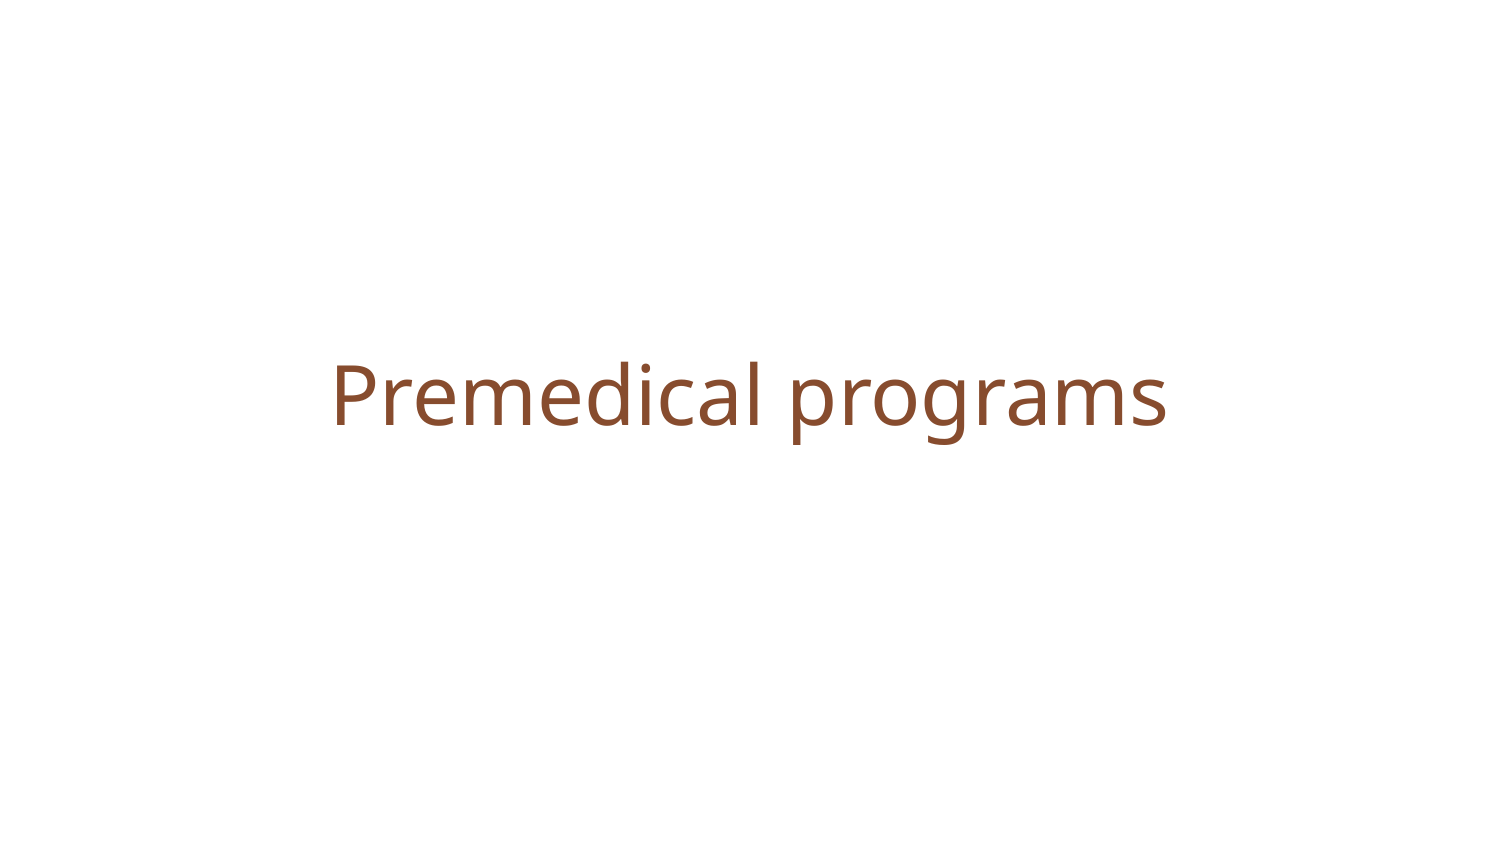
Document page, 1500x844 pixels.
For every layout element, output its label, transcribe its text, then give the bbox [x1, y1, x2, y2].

text_box Premedical programs [103, 338, 1397, 459]
